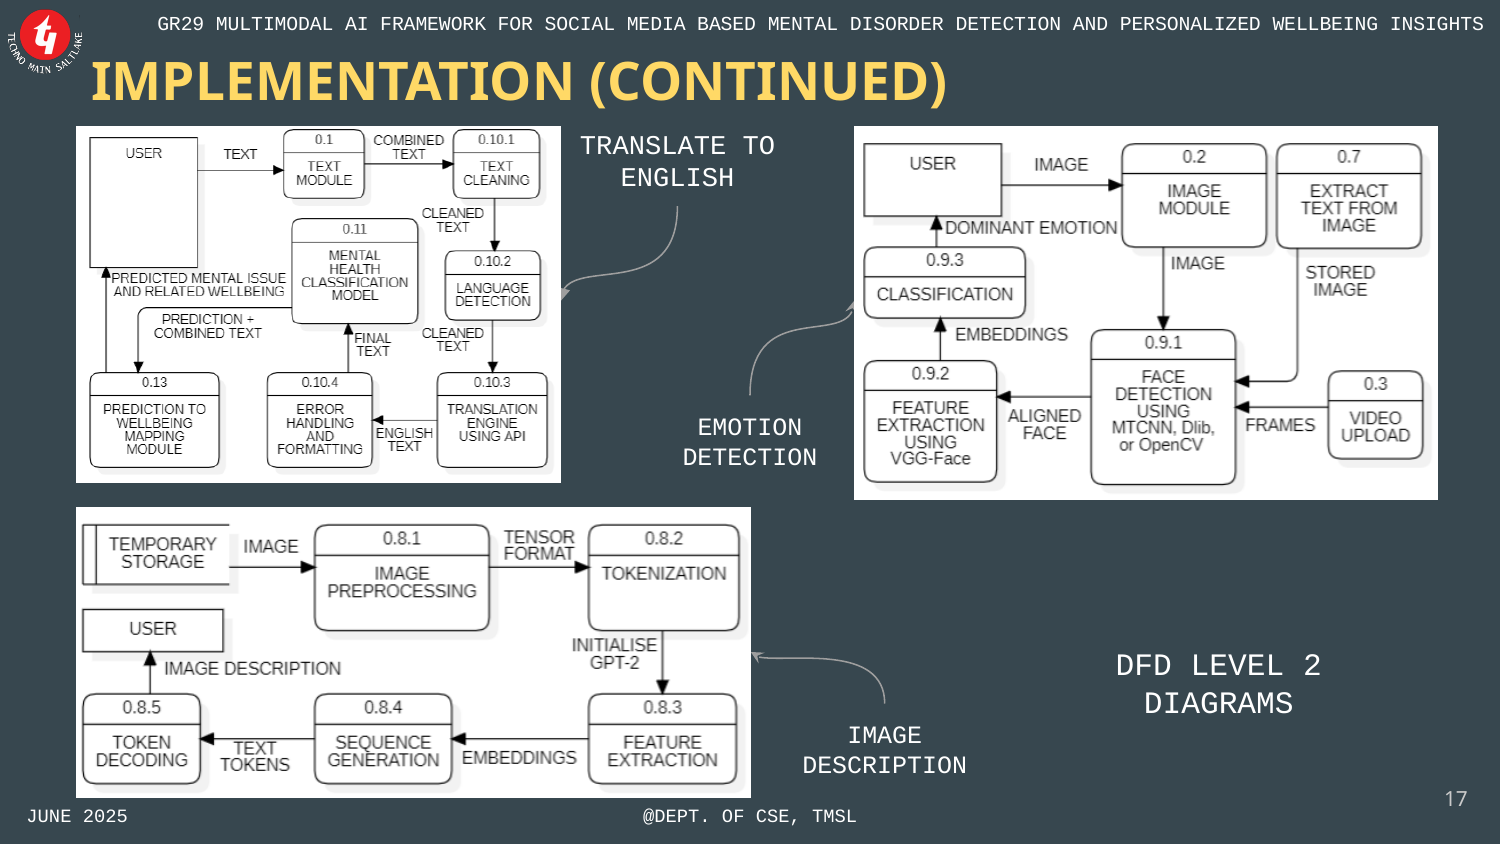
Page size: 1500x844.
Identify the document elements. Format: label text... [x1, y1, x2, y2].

text_box TRANSLATE TO ENGLISH [560, 112, 794, 207]
text_box IMAGE DESCRIPTION [756, 703, 1019, 798]
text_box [571, 195, 667, 313]
picture [75, 126, 562, 483]
text_box EMOTION DETECTION [633, 395, 848, 490]
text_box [791, 610, 844, 745]
text_box GR29 MULTIMODAL AI FRAMEWORK FOR SOCIAL MEDIA BASED MENTAL DISORDER DETECTION AND PERSONALIZED WELLBEING INSIGHTS [94, 0, 1500, 49]
text_box DFD LEVEL 2 DIAGRAMS [1036, 629, 1401, 733]
text_box @DEPT. OF CSE, TMSL [582, 785, 918, 844]
picture [853, 126, 1438, 500]
slide_number ‹#› [1392, 767, 1483, 833]
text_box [754, 295, 848, 401]
picture [75, 507, 752, 798]
text_box JUNE 2025 [0, 785, 155, 844]
title IMPLEMENTATION (CONTINUED) [76, 49, 1474, 127]
picture [0, 0, 91, 87]
